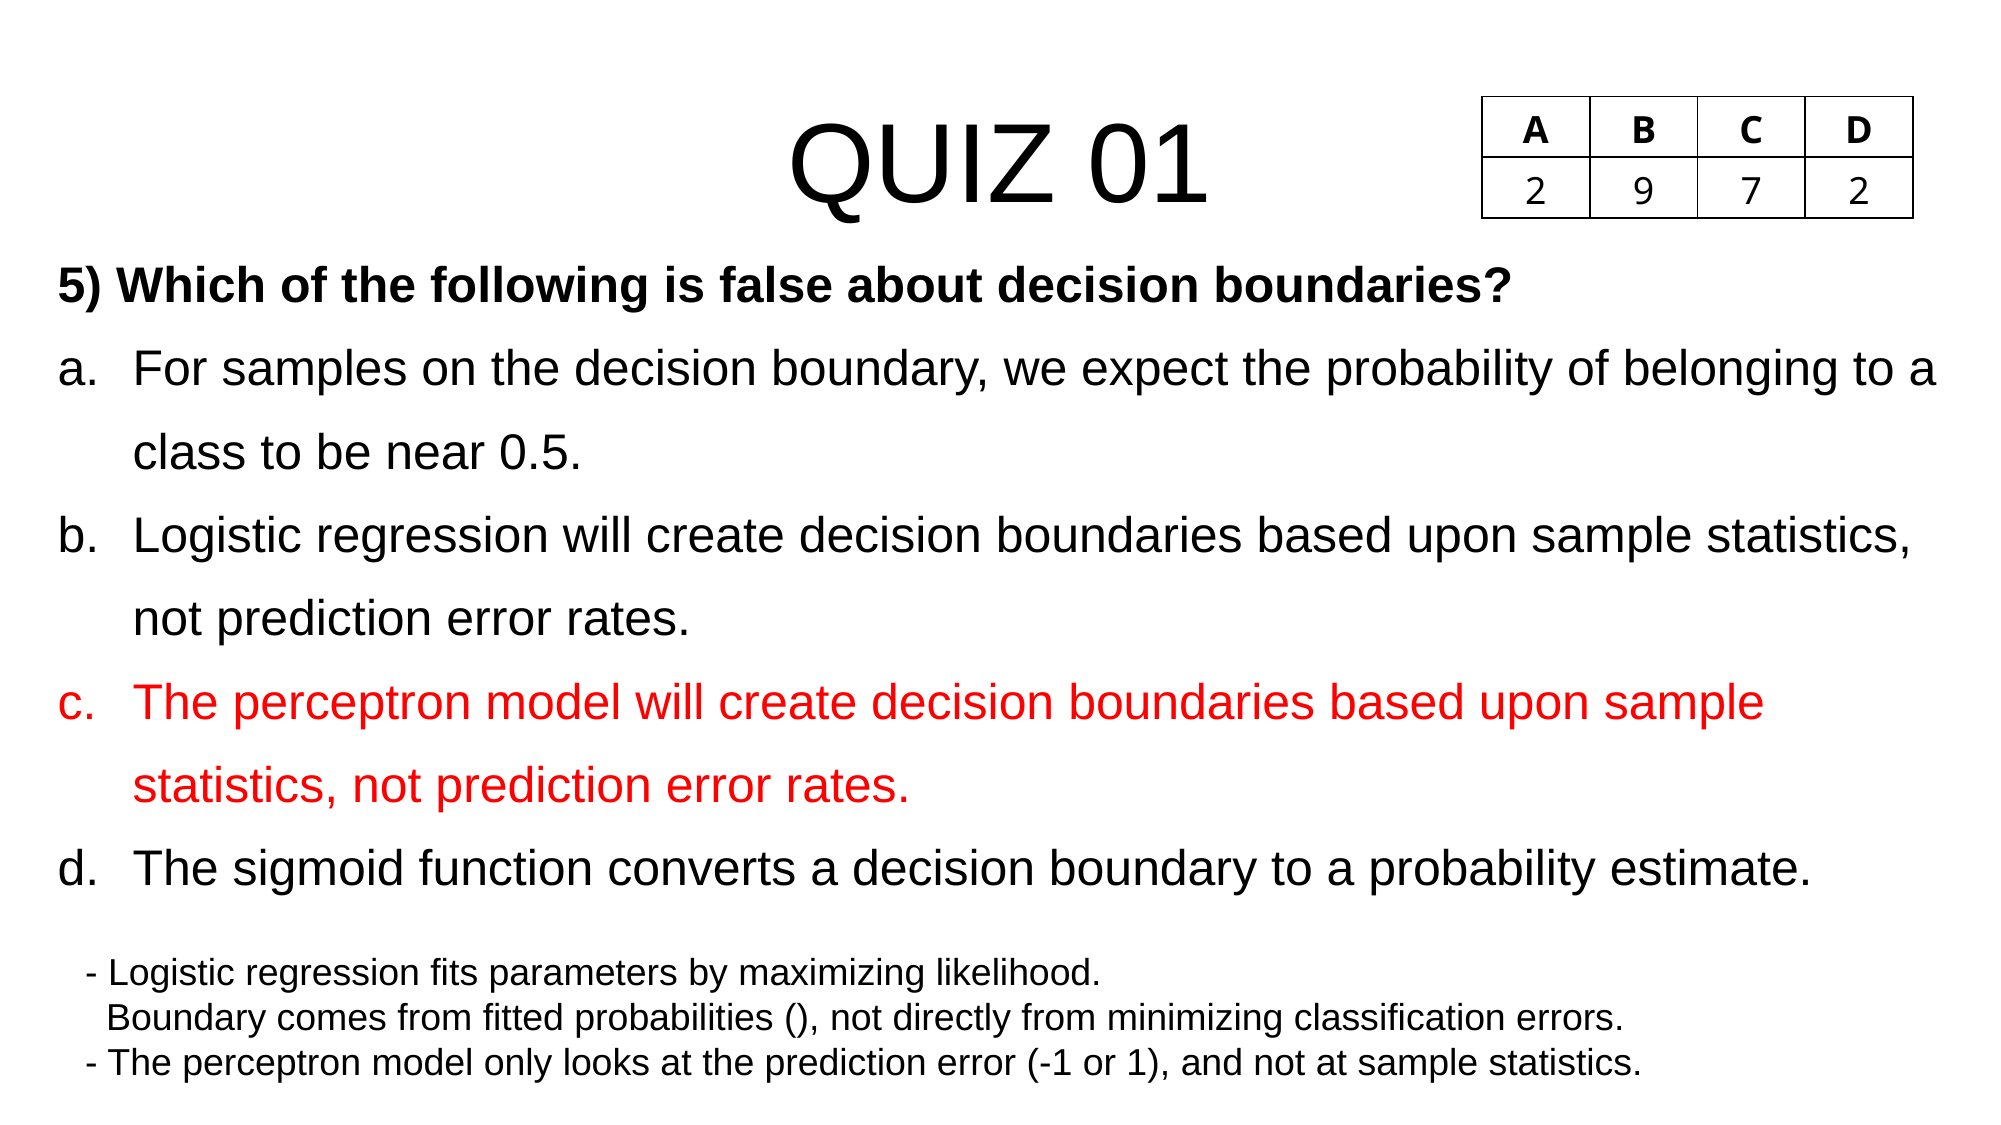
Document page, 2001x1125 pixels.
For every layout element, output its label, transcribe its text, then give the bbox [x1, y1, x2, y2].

table_cell 9 [1591, 158, 1697, 217]
text_box QUIZ 01 [323, 82, 1676, 221]
table_cell 7 [1698, 158, 1804, 217]
text_box 5) Which of the following is false about decision boundaries? For samples on the decision boundary, we expect the probability of belonging to a class to be near 0.5. Logistic regression will create decision boundaries based upon sample statistics, not prediction error rates. The perceptron model will create decision boundaries based upon sample statistics, not prediction error rates. The sigmoid function converts a decision boundary to a probability estimate. [42, 221, 1976, 904]
table_header B [1591, 97, 1697, 156]
table_cell 2 [1806, 158, 1912, 217]
table_cell 2 [1483, 158, 1589, 217]
table_header D [1806, 97, 1912, 156]
table_header C [1698, 97, 1804, 156]
table_header A [1483, 97, 1589, 156]
